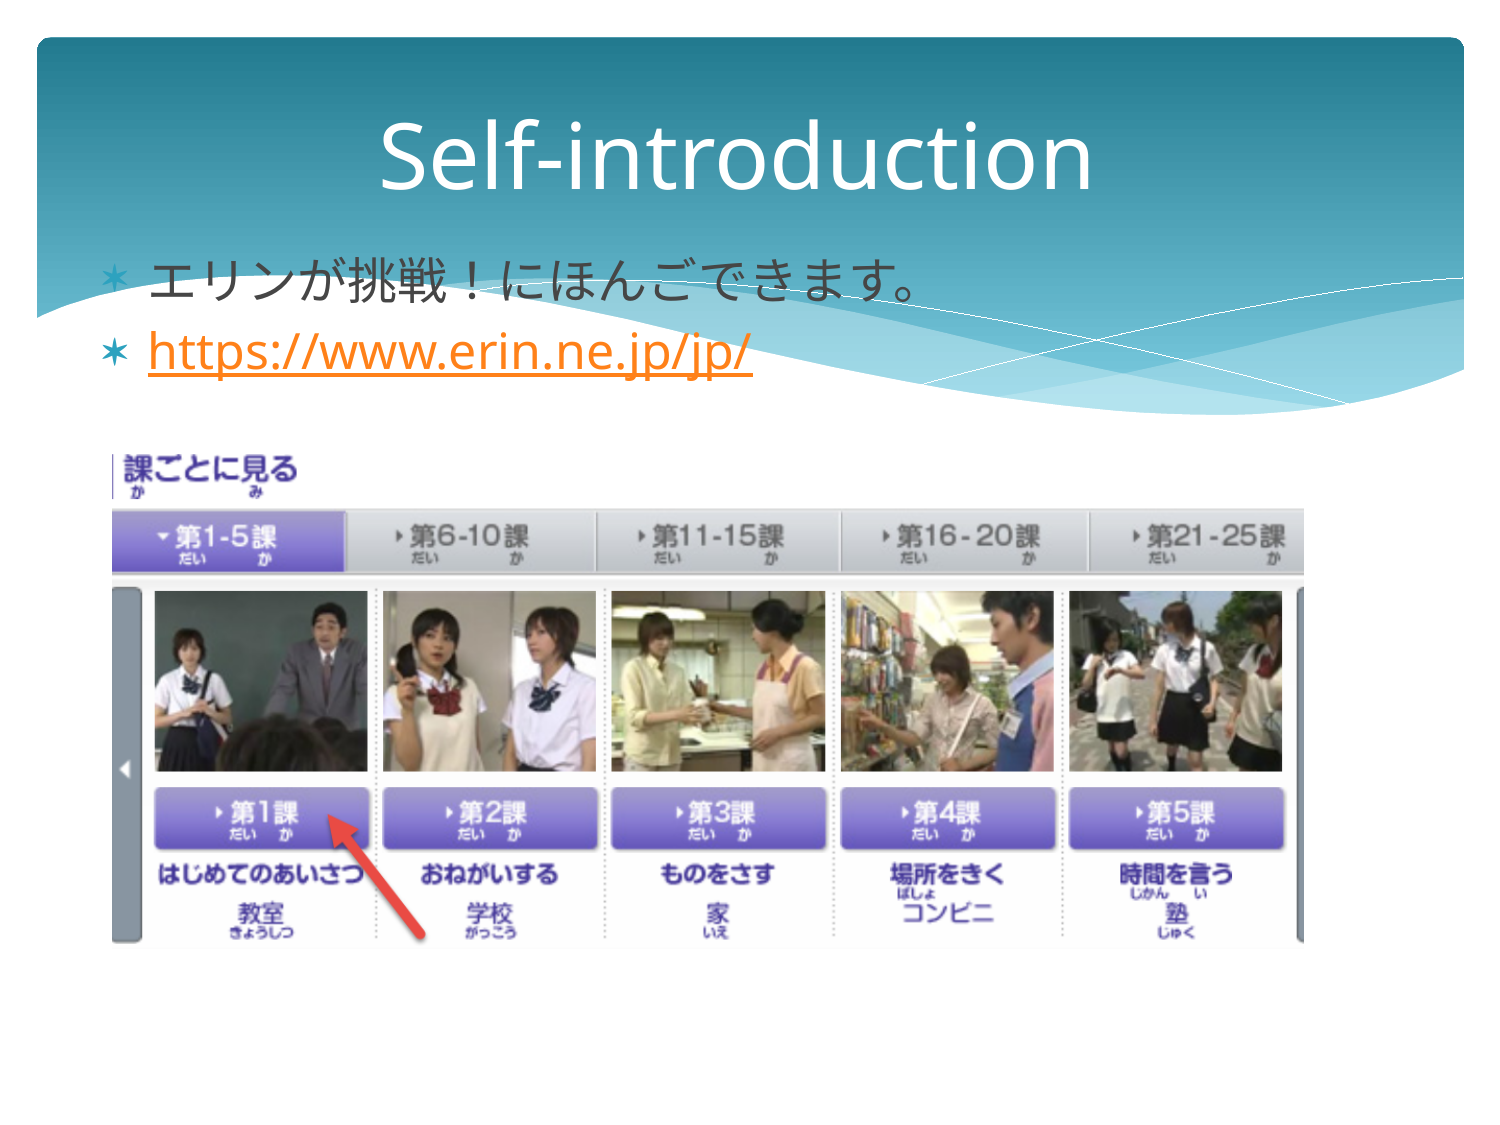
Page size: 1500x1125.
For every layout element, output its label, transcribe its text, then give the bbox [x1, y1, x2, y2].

picture [112, 449, 1304, 950]
list エリンが挑戦！にほんごできます。 https://www.erin.ne.jp/jp/ [87, 256, 1303, 808]
title Self-introduction [62, 50, 1413, 256]
